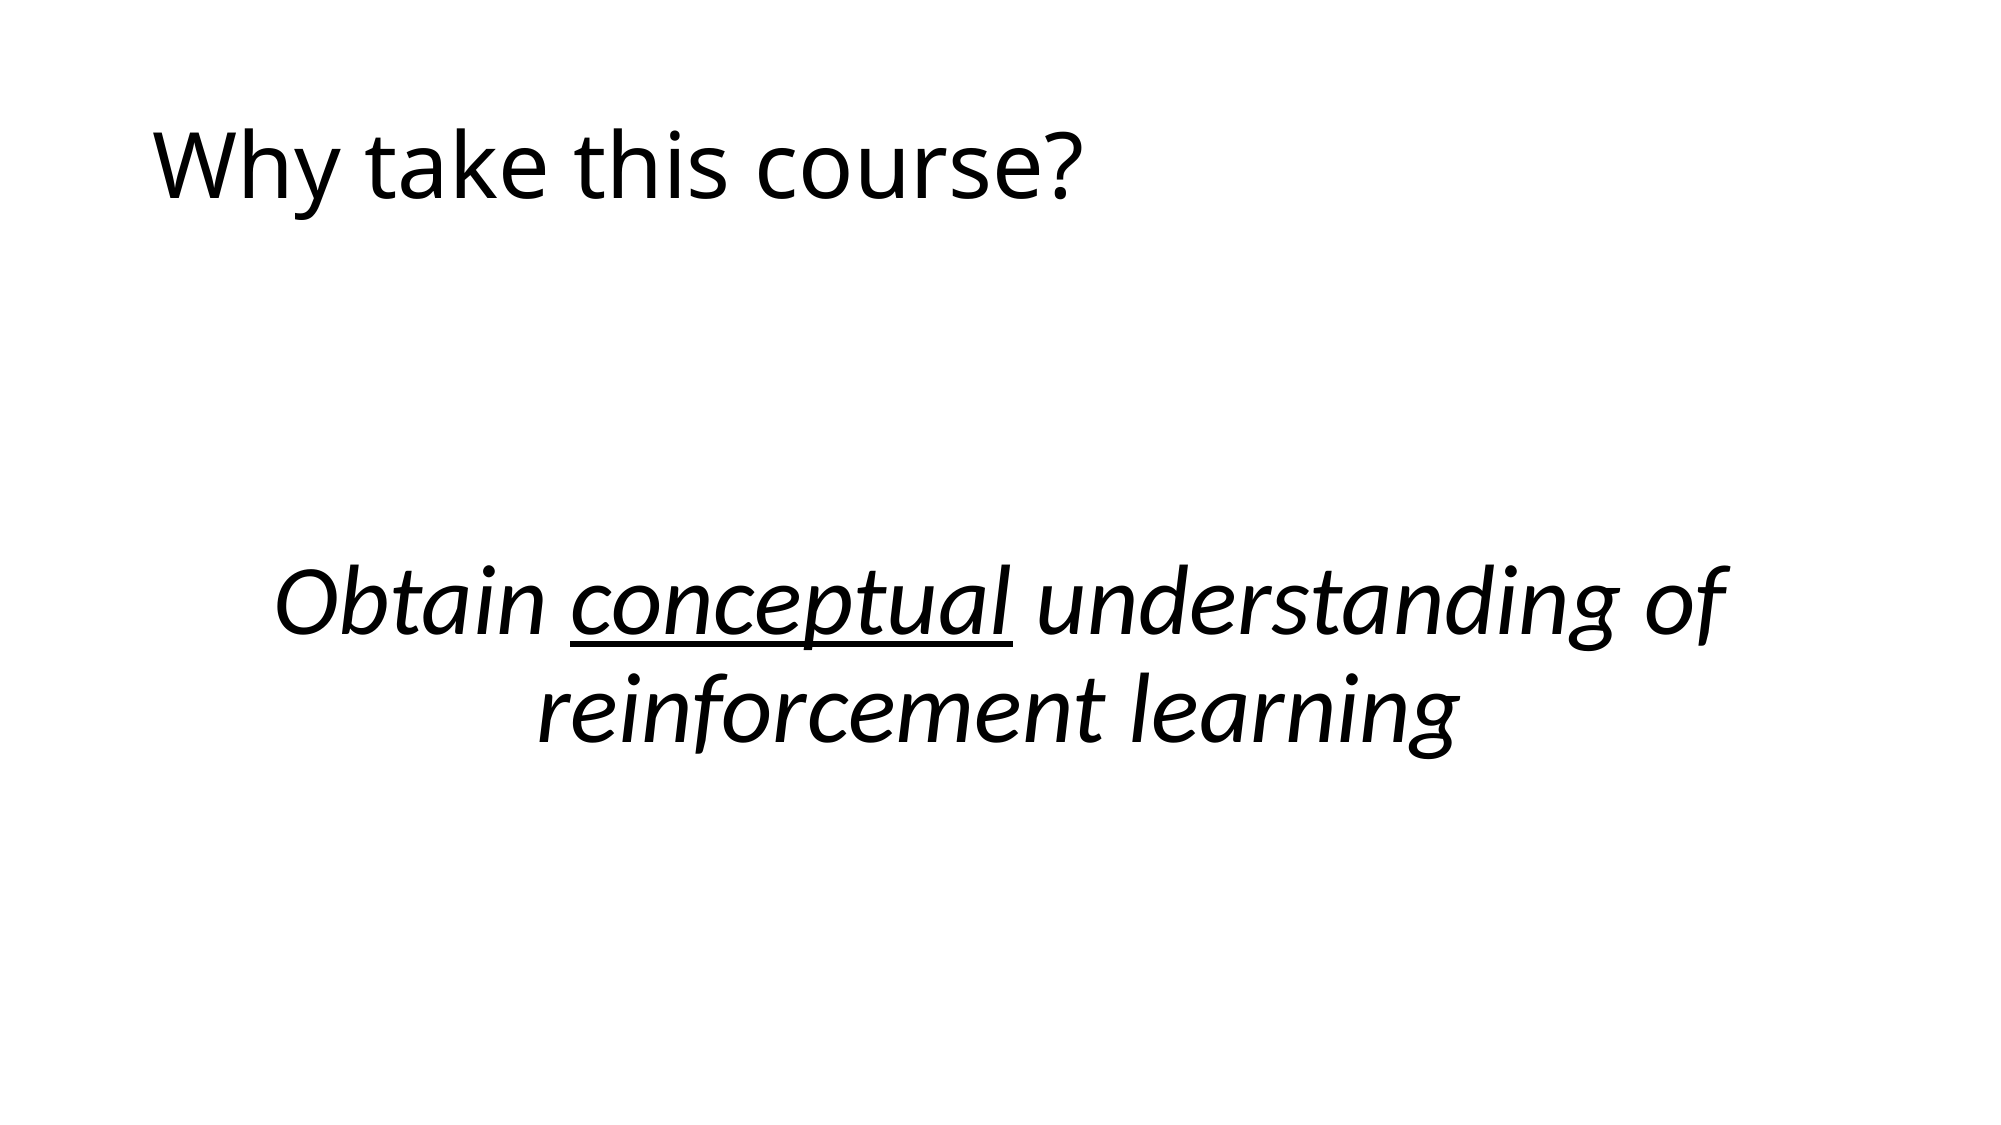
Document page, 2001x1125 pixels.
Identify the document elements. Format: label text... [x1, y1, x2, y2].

title Why take this course? [137, 59, 1863, 278]
list Obtain conceptual understanding of reinforcement learning [137, 299, 1863, 1014]
